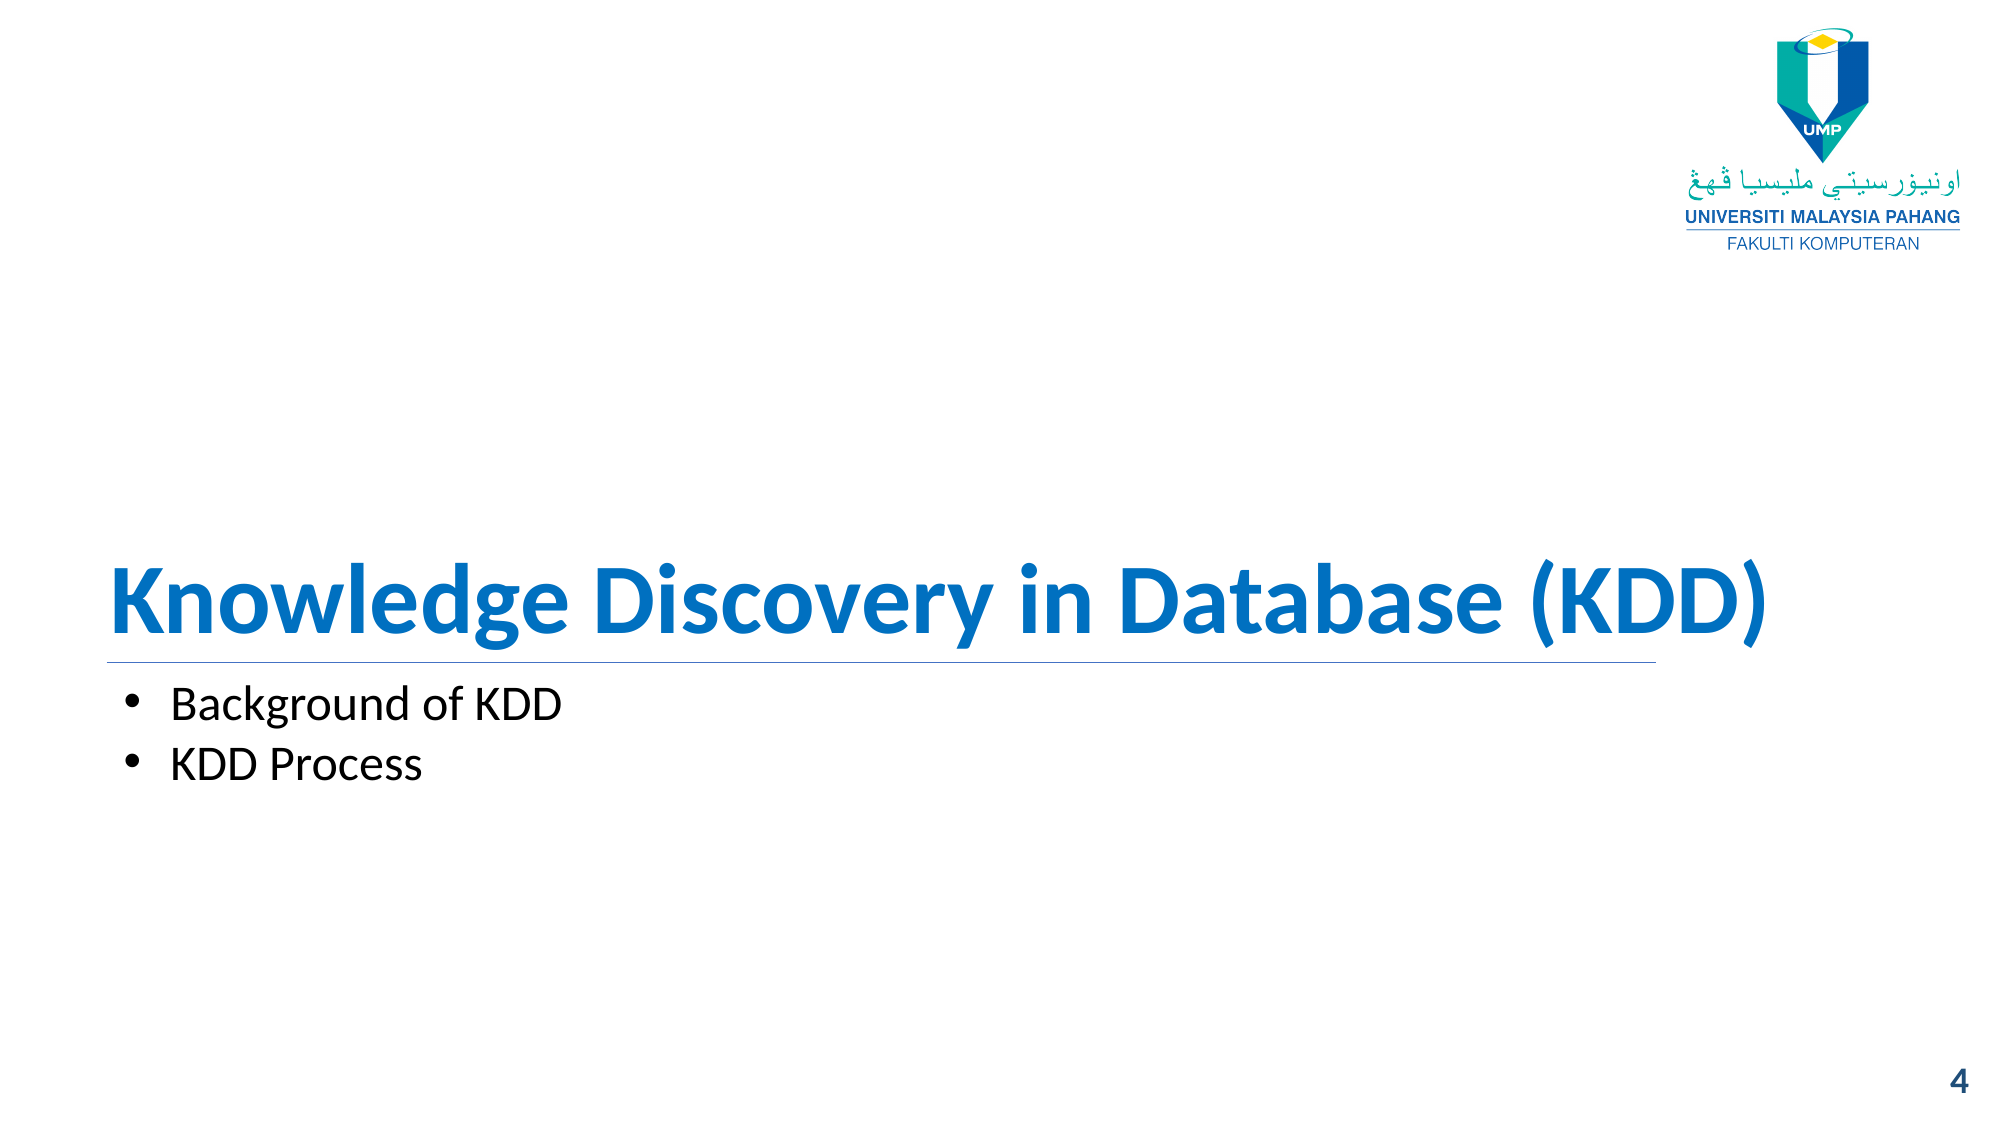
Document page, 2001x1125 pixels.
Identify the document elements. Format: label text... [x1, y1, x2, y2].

text_box Background of KDD KDD Process [108, 663, 578, 798]
picture [1661, 0, 1985, 307]
text_box 4 [1935, 1049, 1985, 1109]
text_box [86, 526, 1796, 663]
